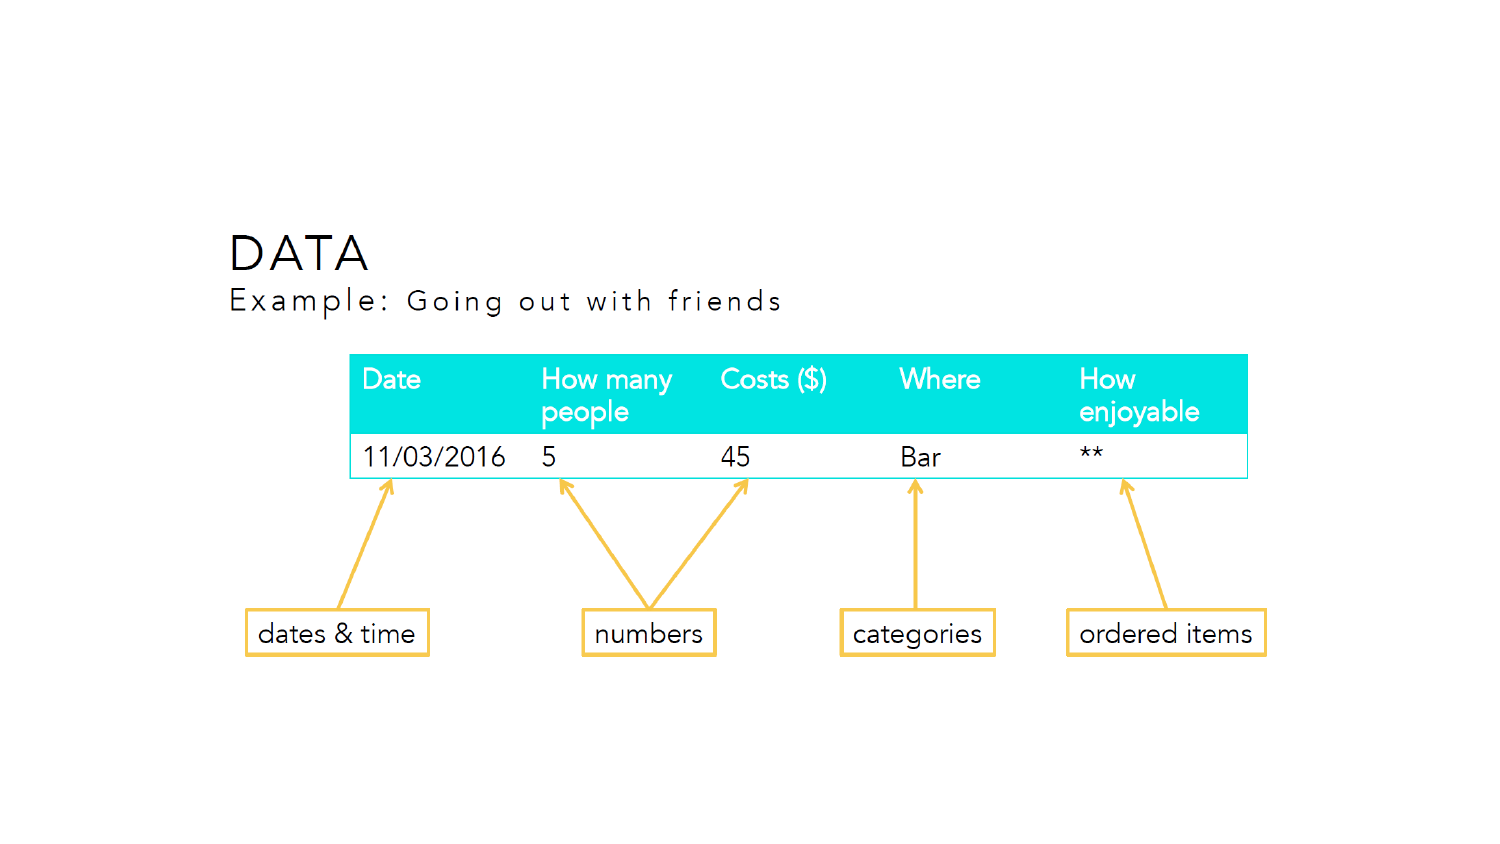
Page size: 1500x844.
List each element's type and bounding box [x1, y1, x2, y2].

picture [208, 188, 1292, 802]
